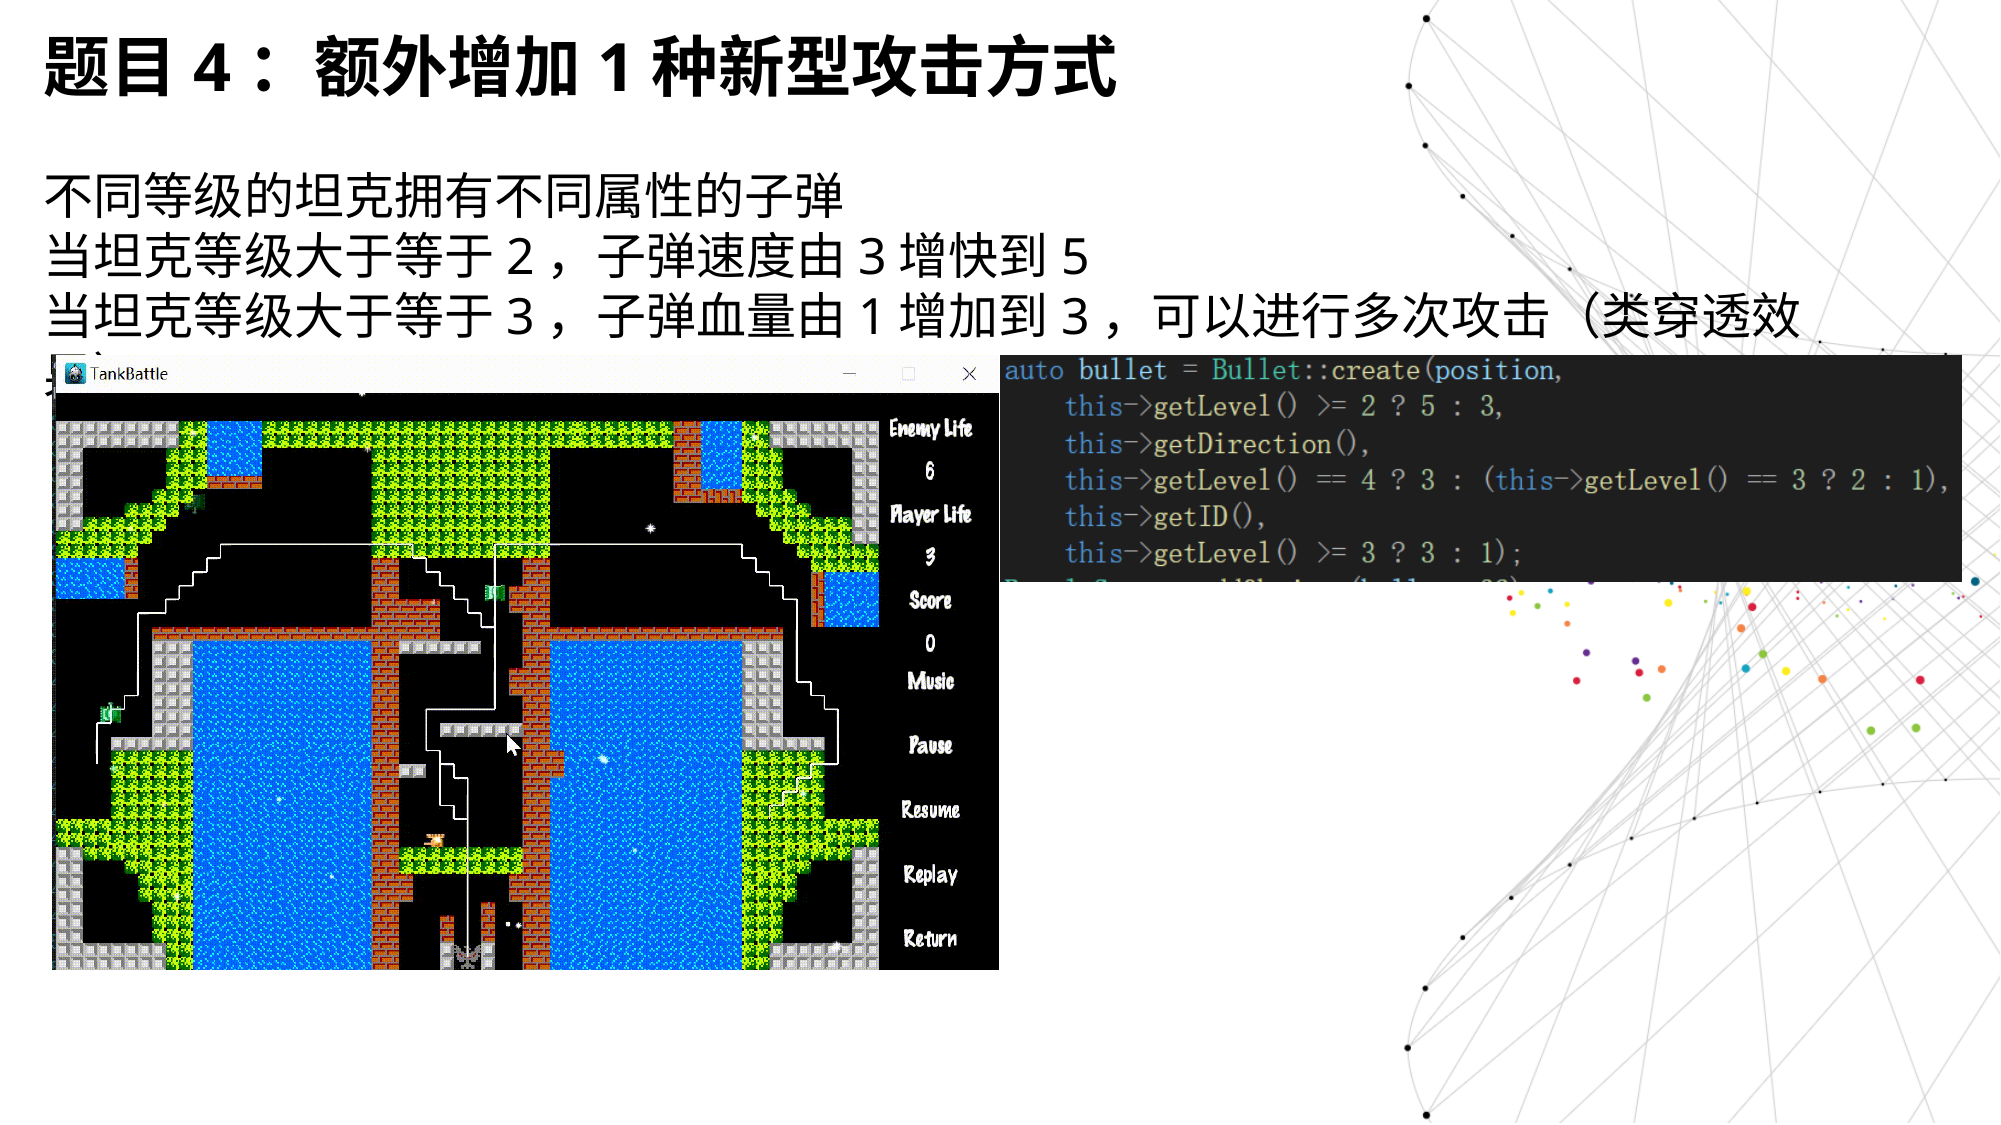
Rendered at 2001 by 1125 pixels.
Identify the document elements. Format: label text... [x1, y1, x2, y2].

picture [1000, 0, 2001, 1123]
picture [52, 355, 999, 970]
text_box 题目4：额外增加1种新型攻击方式 不同等级的坦克拥有不同属性的子弹 当坦克等级大于等于2，子弹速度由3增快到5 当坦克等级大于等于3，子弹血量由1增加到3，可以进行多次攻击（类穿透效果） [29, 17, 1894, 412]
